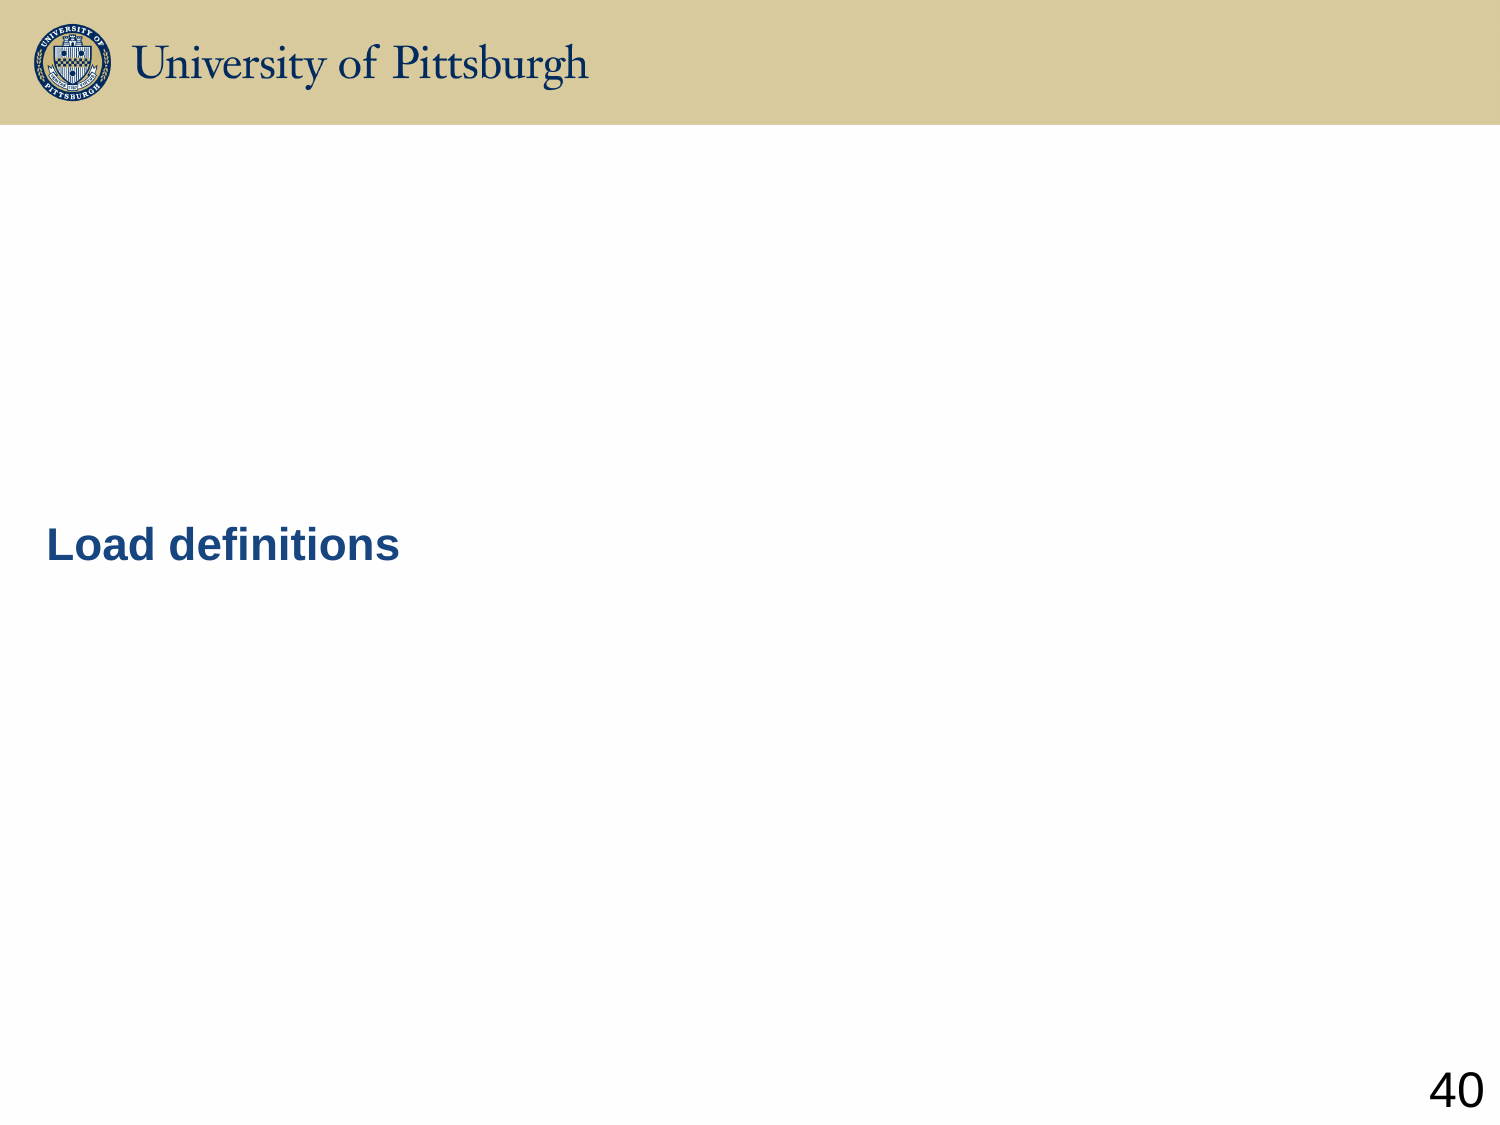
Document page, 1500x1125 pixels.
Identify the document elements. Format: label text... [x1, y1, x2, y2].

picture [0, 0, 1500, 1125]
slide_number 40 [1362, 1050, 1500, 1125]
title Load definitions [31, 494, 1485, 590]
